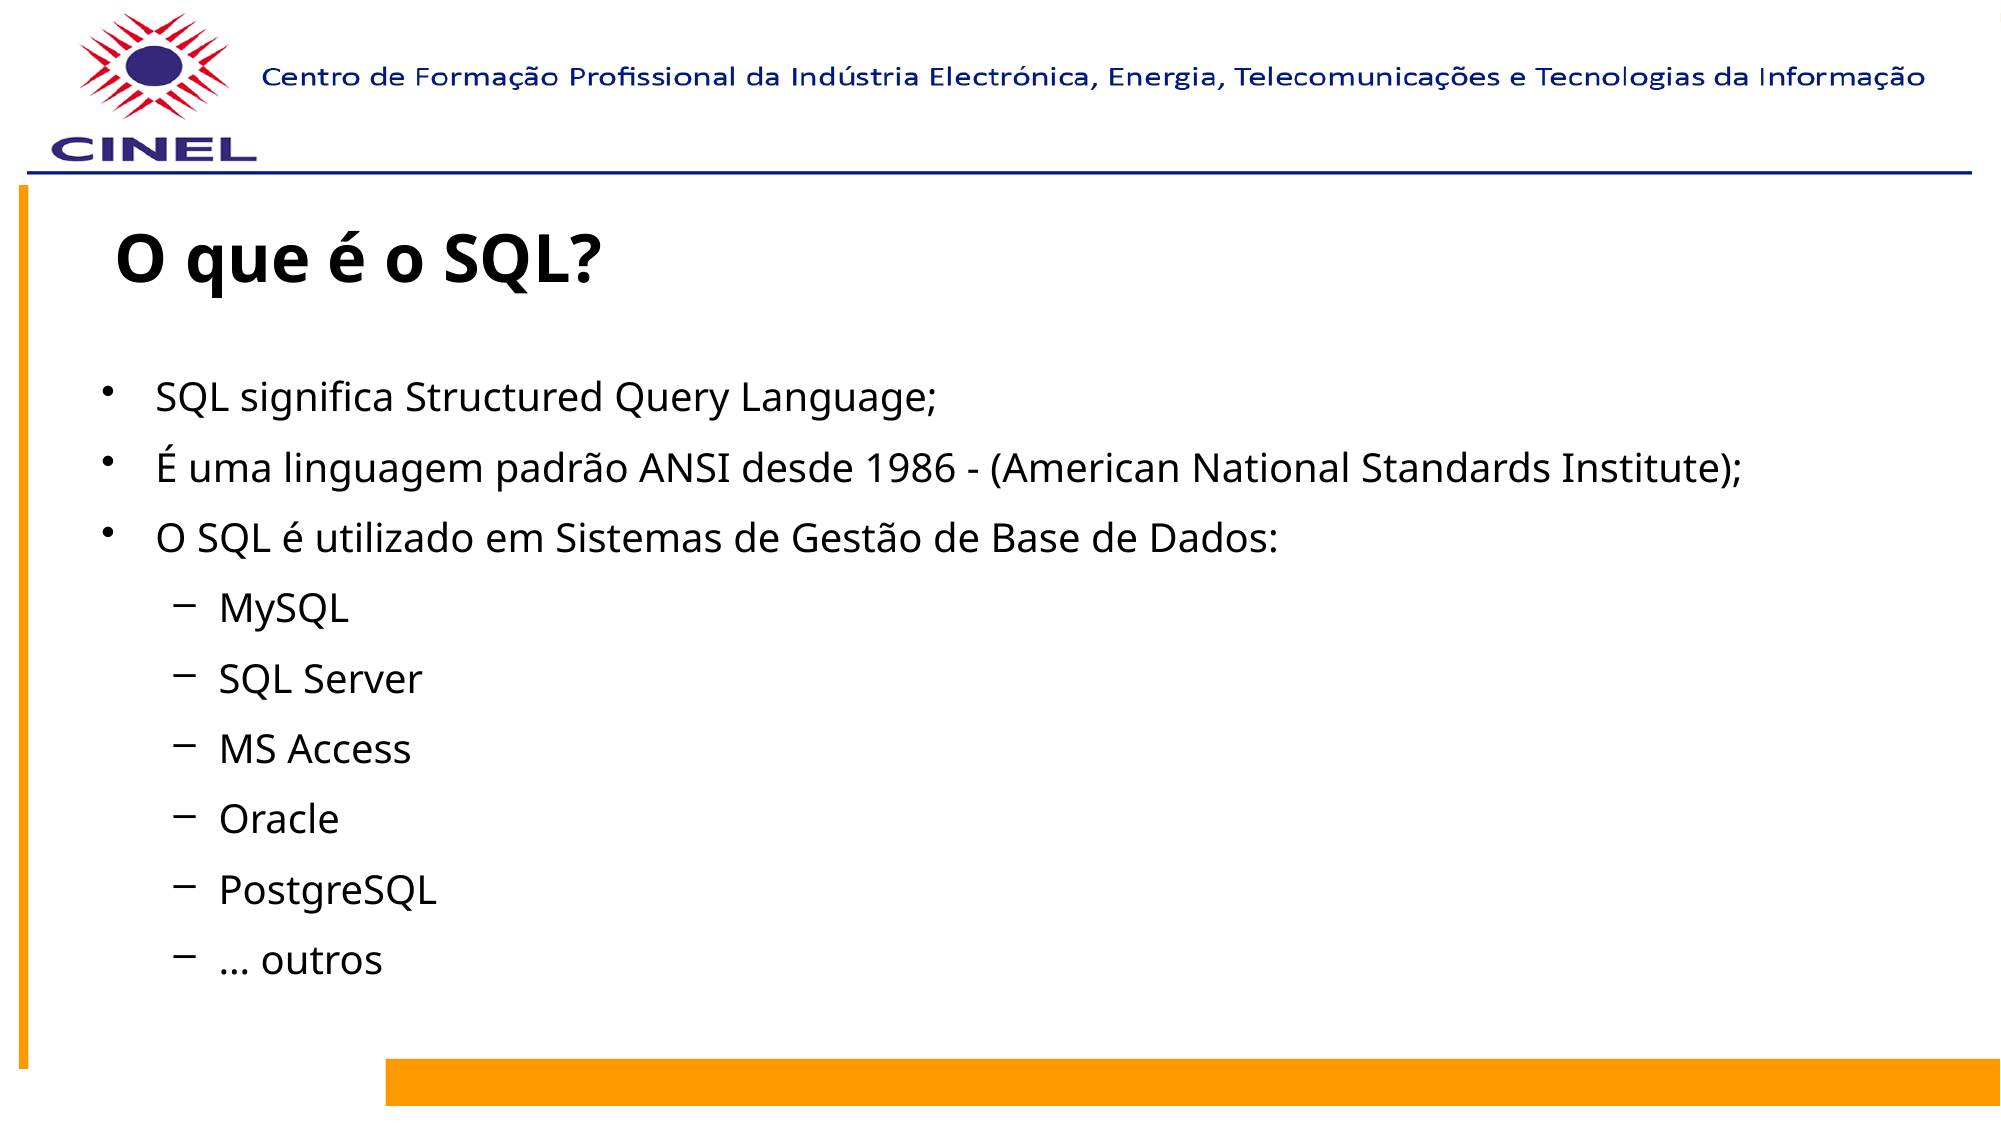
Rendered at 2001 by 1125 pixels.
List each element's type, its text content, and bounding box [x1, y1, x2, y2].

title O que é o SQL? [99, 162, 1900, 350]
picture [7, 8, 2000, 185]
list SQL significa Structured Query Language; É uma linguagem padrão ANSI desde 1986 - (American National Standards Institute); O SQL é utilizado em Sistemas de Gestão de Base de Dados: MySQL SQL Server MS Access Oracle PostgreSQL … outros [86, 349, 1887, 993]
